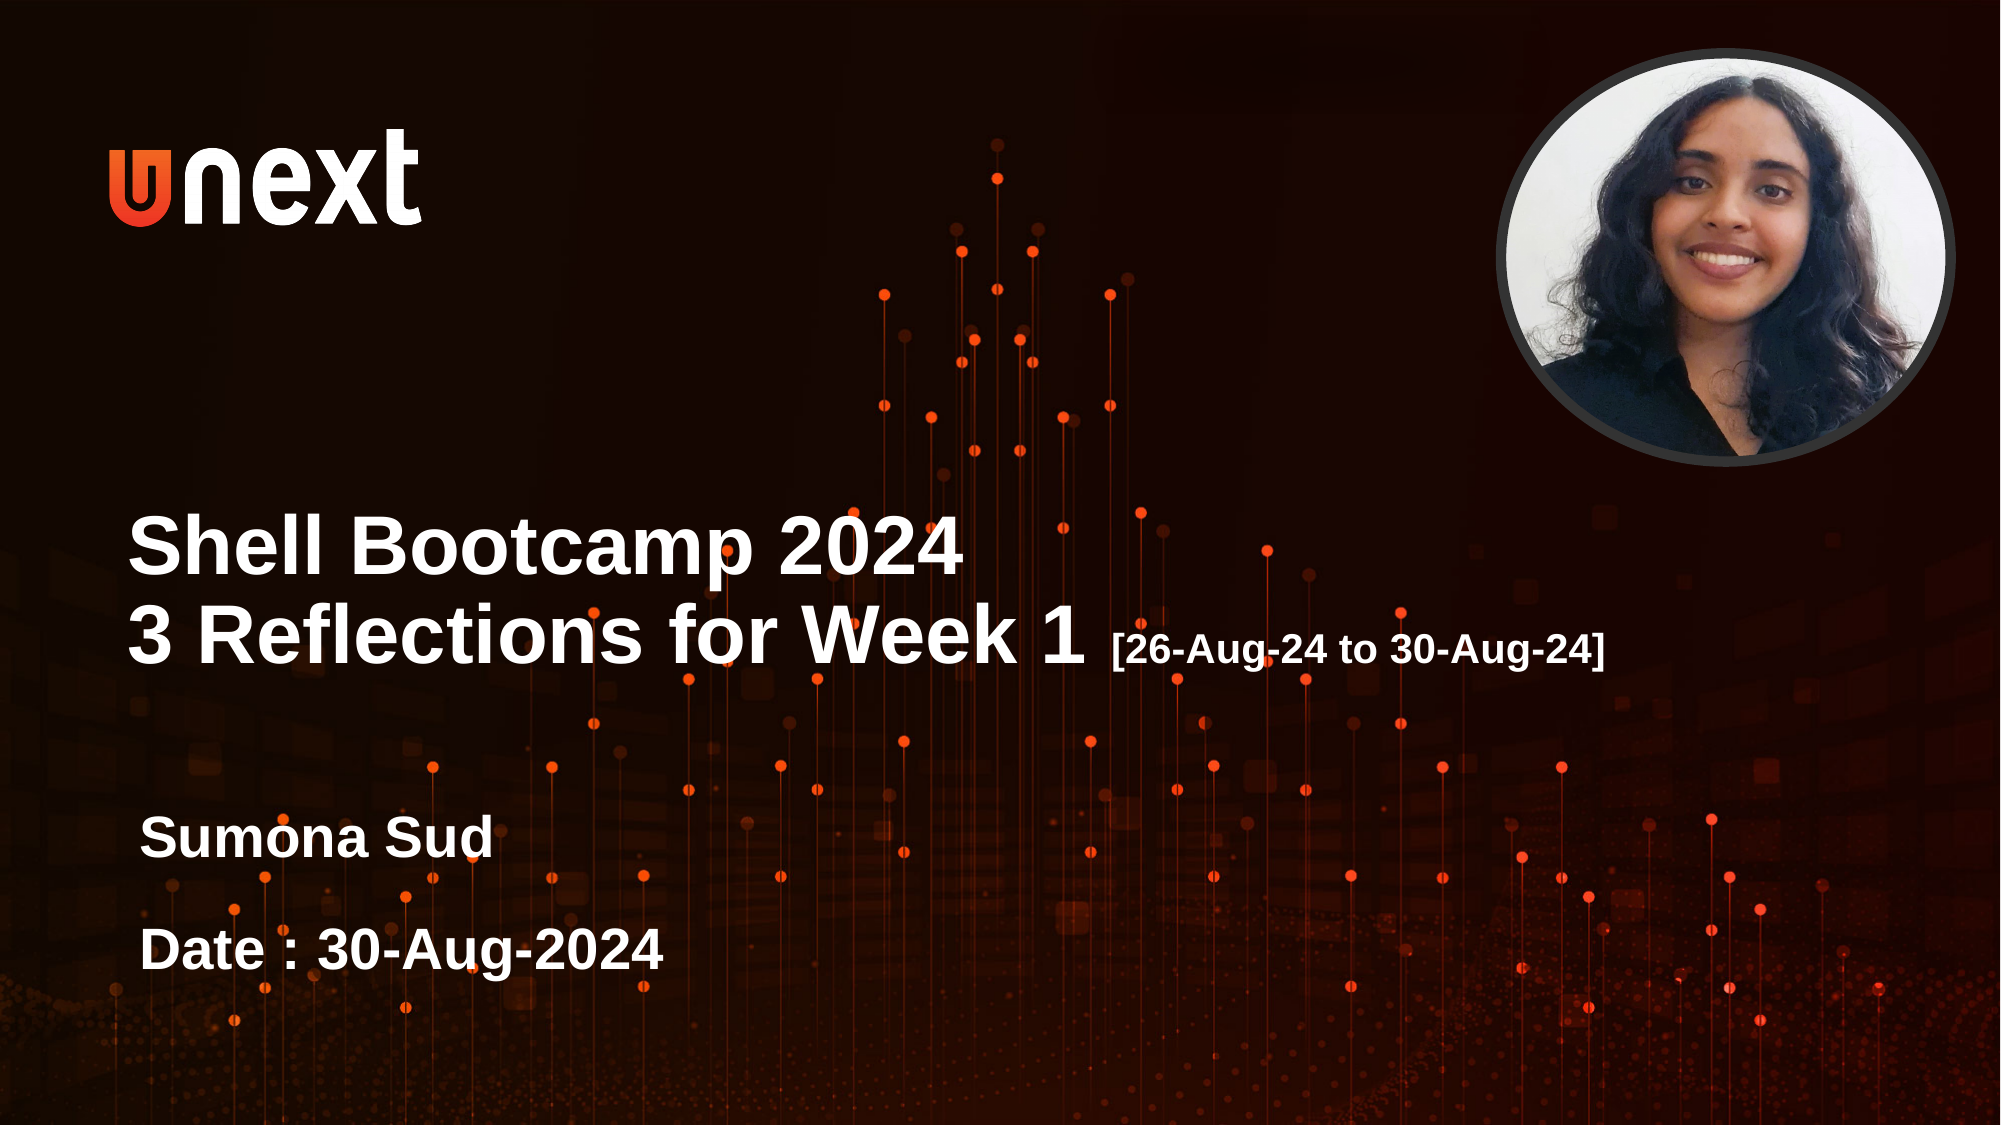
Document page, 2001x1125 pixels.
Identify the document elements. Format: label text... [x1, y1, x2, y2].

text_box Sumona Sud [124, 791, 1487, 877]
list Shell Bootcamp 2024 3 Reflections for Week 1 [26-Aug-24 to 30-Aug-24] [112, 36, 1839, 690]
text_box Date : 30-Aug-2024 [124, 903, 1350, 989]
picture [0, 0, 2001, 1125]
